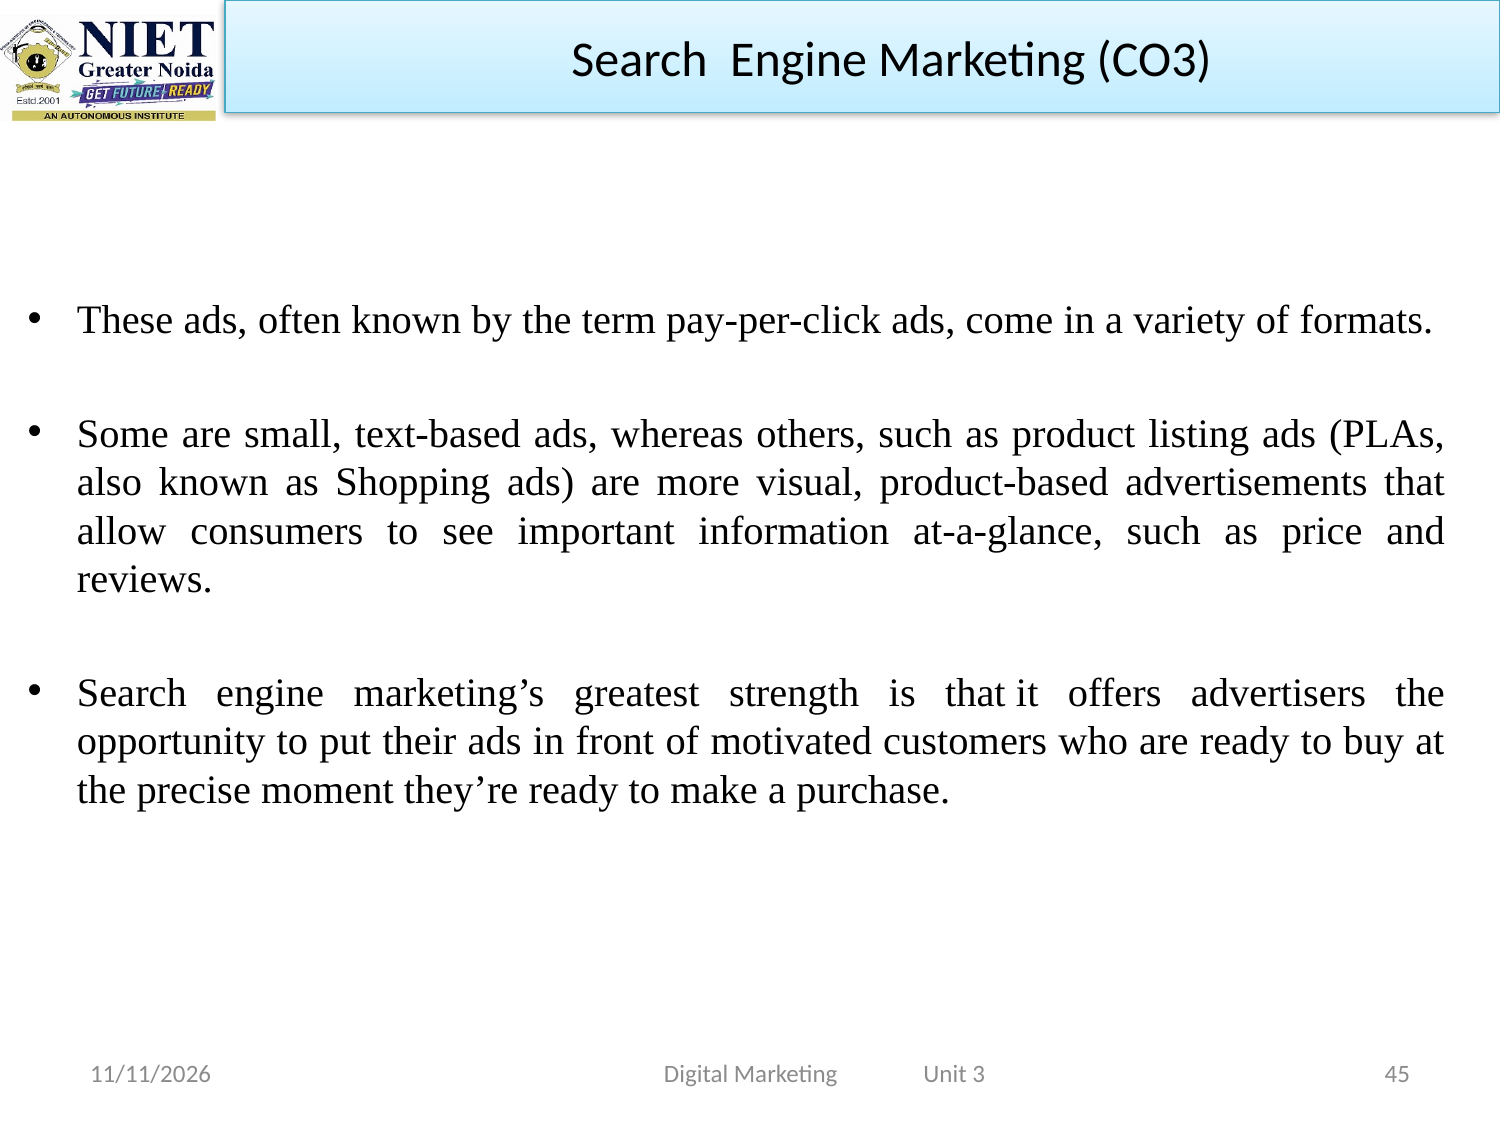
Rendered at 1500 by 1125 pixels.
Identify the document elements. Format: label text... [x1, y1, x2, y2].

slide_number 45 [1074, 1042, 1425, 1103]
text_box Search Engine Marketing (CO3) [224, 0, 1500, 113]
slide_number 28-May-24 [75, 1042, 412, 1103]
list These ads, often known by the term pay-per-click ads, come in a variety of formats. Some are small, text-based ads, whereas others, such as product listing ads (PLAs, also known as Shopping ads) are more visual, product-based advertisements that allow consumers to see important information at-a-glance, such as price and reviews. Search engine marketing’s greatest strength is that it offers advertisers the opportunity to put their ads in front of motivated customers who are ready to buy at the precise moment they’re ready to make a purchase. [12, 224, 1463, 1088]
footer Digital Marketing Unit 3 [412, 1042, 1074, 1103]
picture [0, 0, 216, 151]
